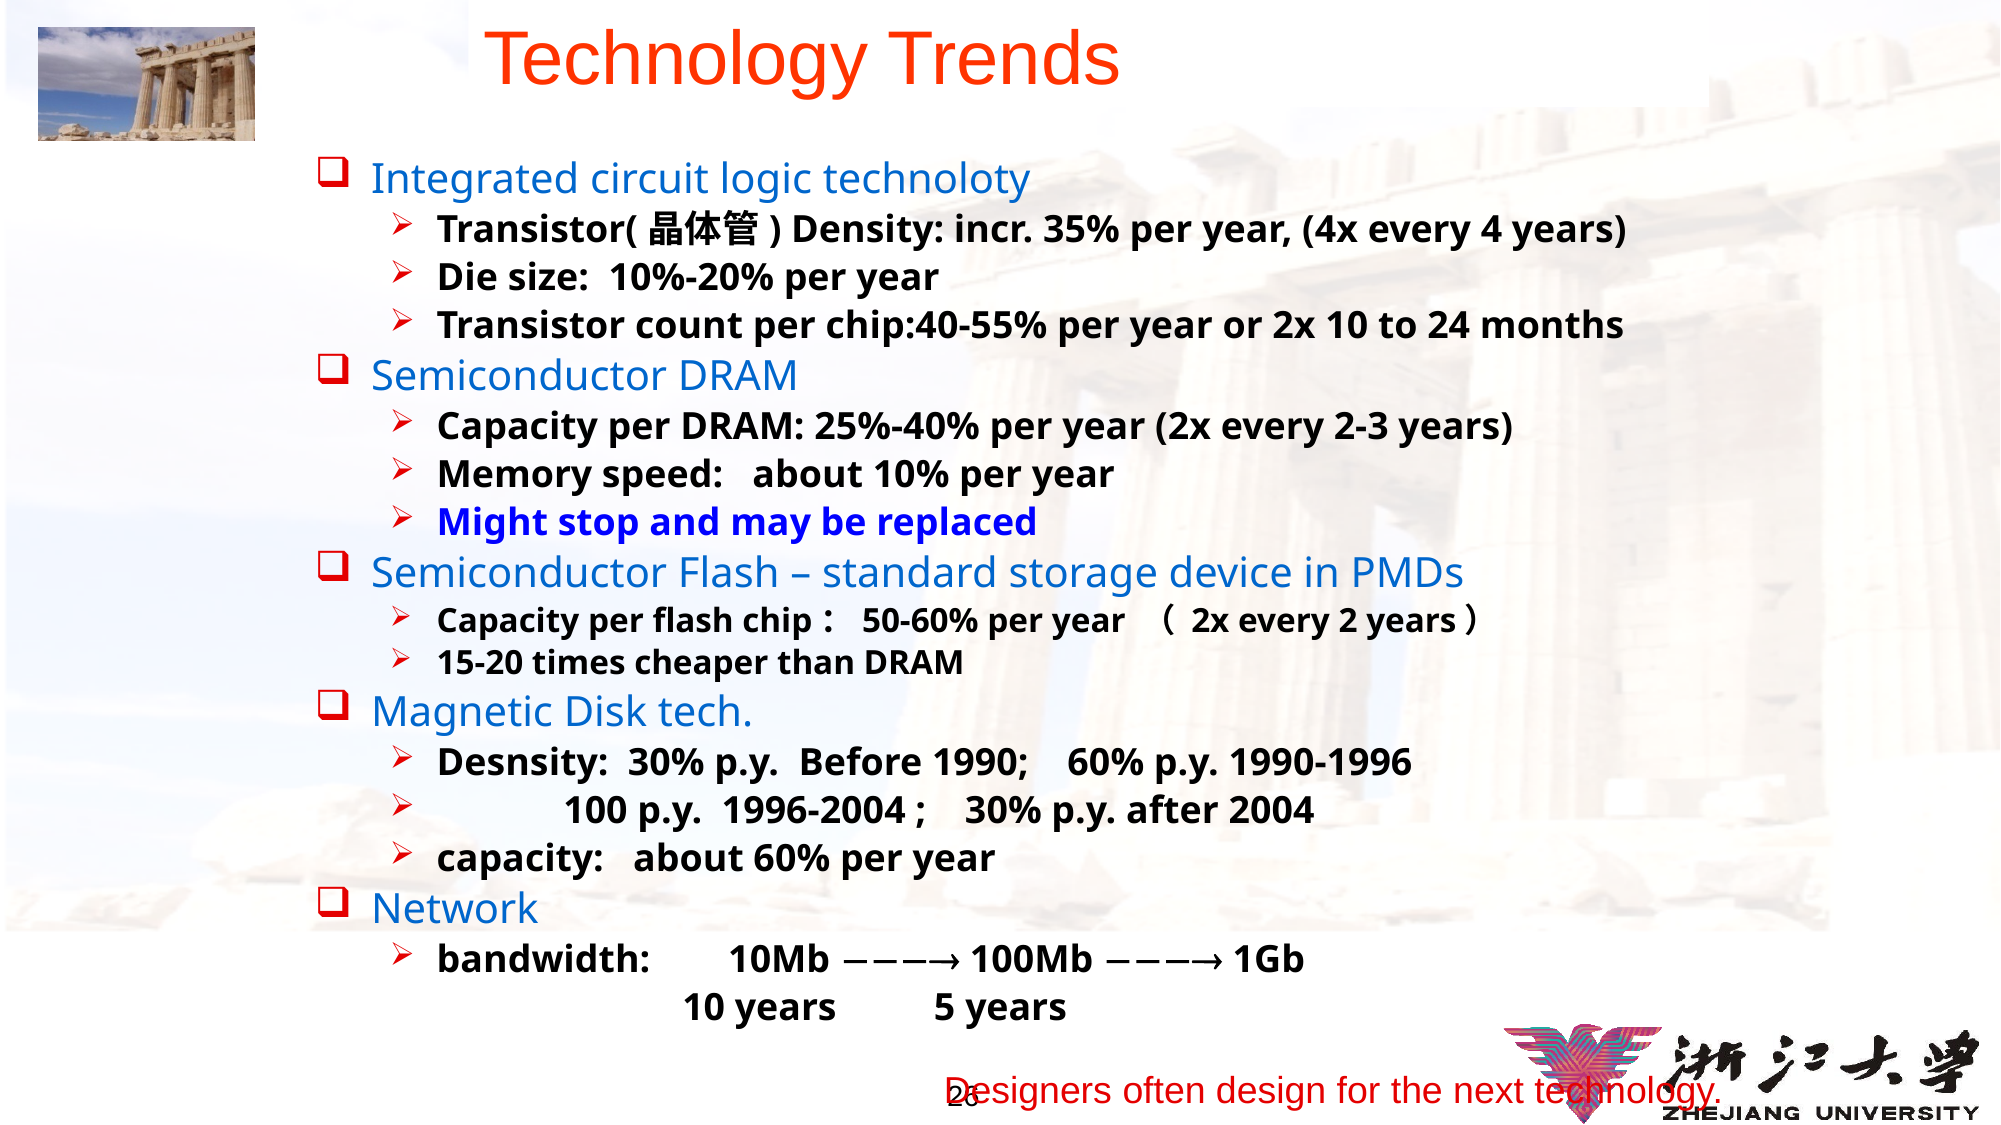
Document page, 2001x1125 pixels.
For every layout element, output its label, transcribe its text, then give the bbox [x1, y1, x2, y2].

text_box Designers often design for the next technology. [929, 1058, 2000, 1119]
title Technology Trends [468, 0, 1709, 108]
list Integrated circuit logic technoloty Transistor(晶体管) Density: incr. 35% per year, (4x every 4 years) Die size: 10%-20% per year Transistor count per chip:40-55% per year or 2x 10 to 24 months Semiconductor DRAM Capacity per DRAM: 25%-40% per year (2x every 2-3 years) Memory speed: about 10% per year Might stop and may be replaced Semiconductor Flash – standard storage device in PMDs Capacity per flash chip：50-60% per year （ 2x every 2 years） 15-20 times cheaper than DRAM Magnetic Disk tech. Desnsity: 30% p.y. Before 1990; 60% p.y. 1990-1996 100 p.y. 1996-2004 ; 30% p.y. after 2004 capacity: about 60% per year Network bandwidth: 10Mb  100Mb  1Gb 10 years 5 years [300, 149, 1733, 1125]
picture [0, 0, 2001, 1125]
